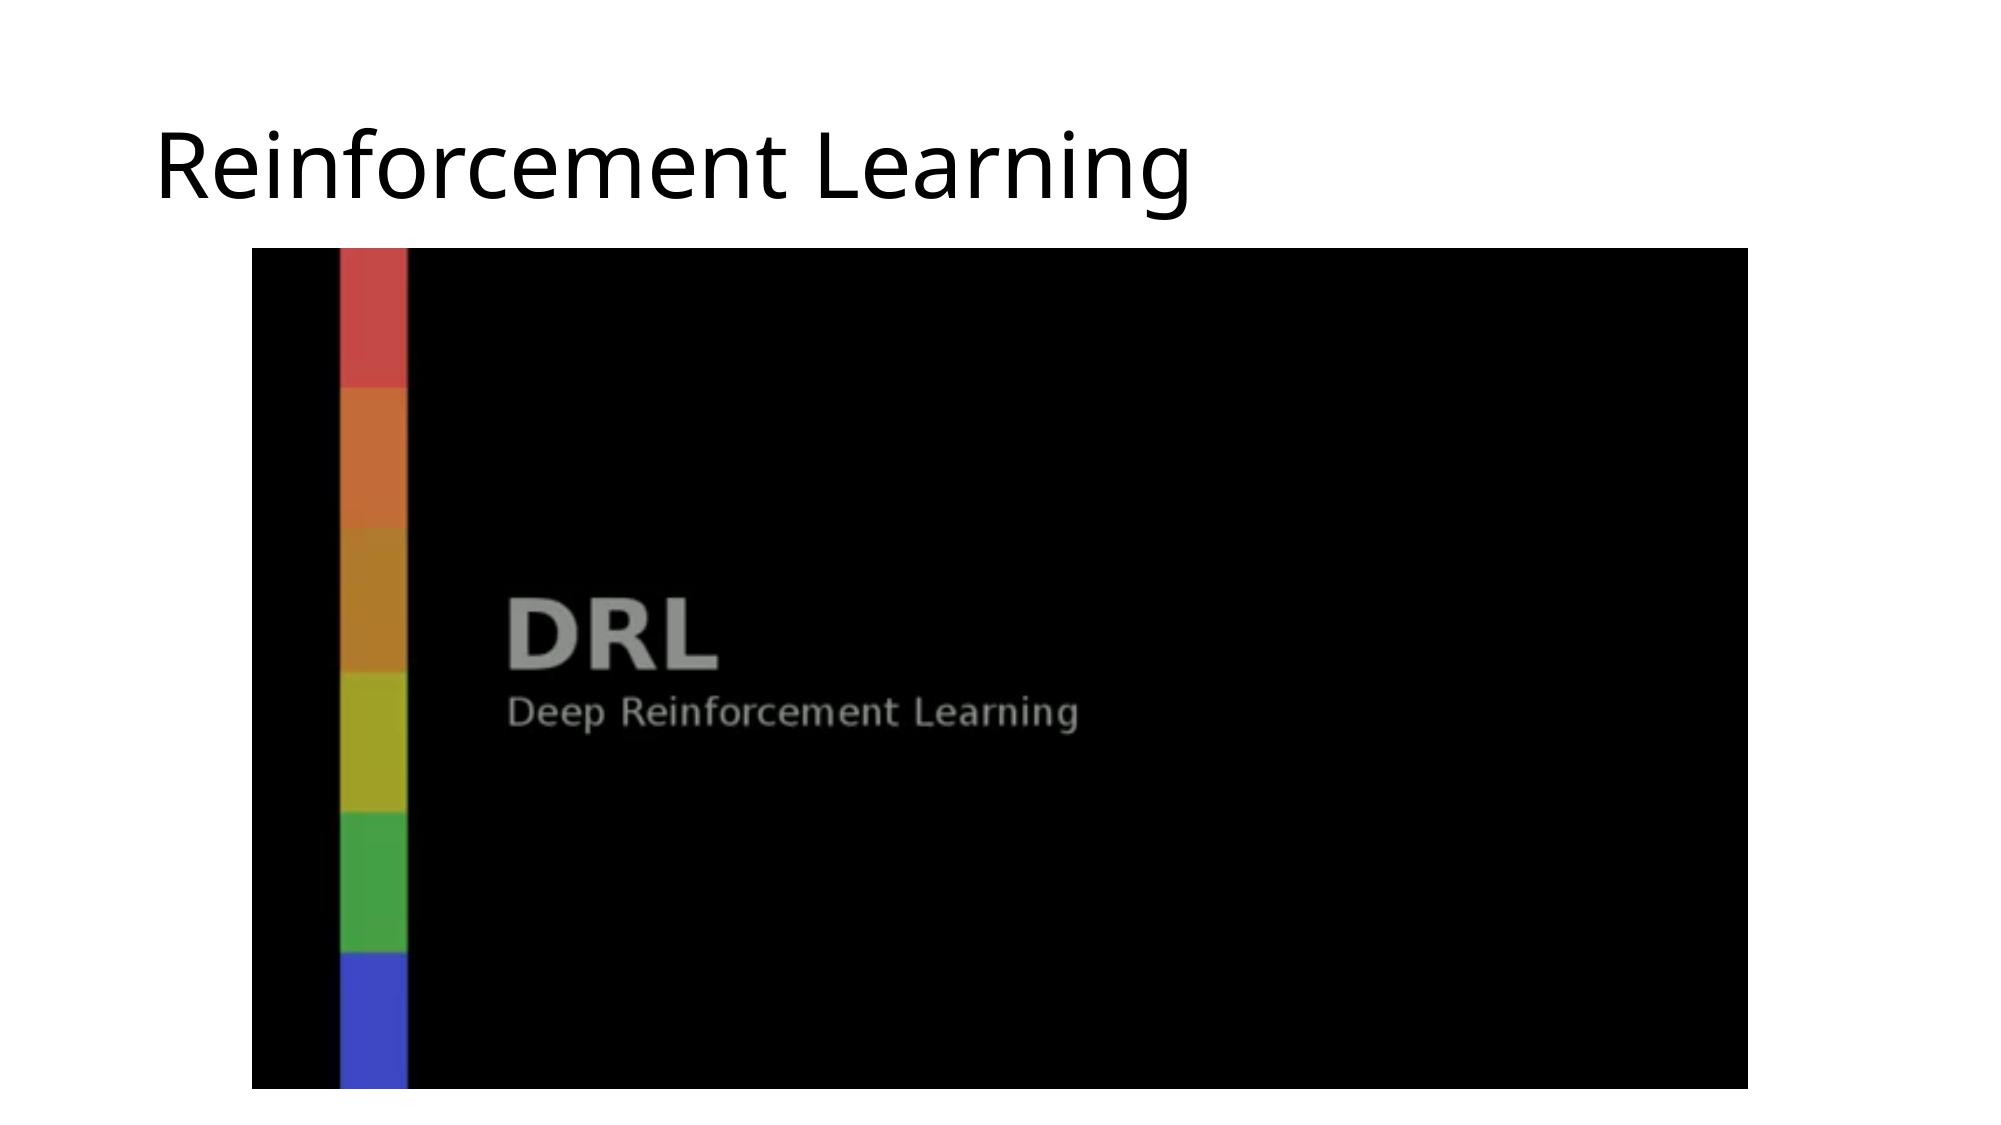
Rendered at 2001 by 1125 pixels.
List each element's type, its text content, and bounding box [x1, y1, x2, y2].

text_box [251, 247, 1749, 1090]
title Reinforcement Learning [138, 60, 1864, 278]
